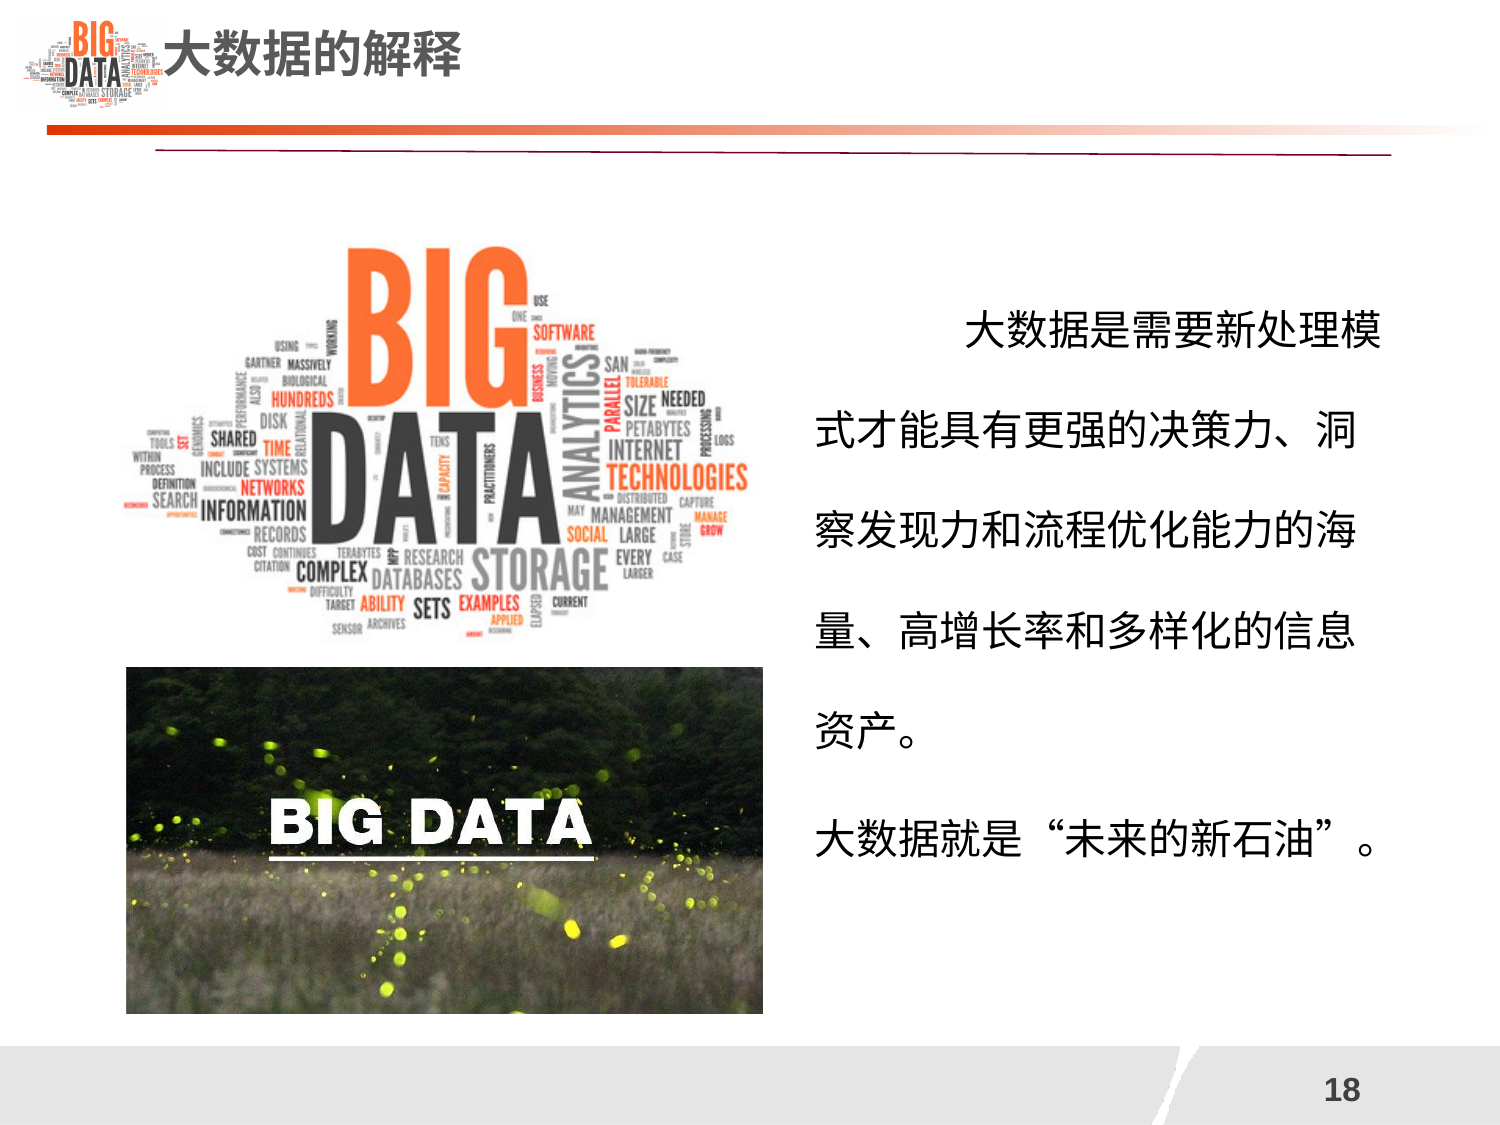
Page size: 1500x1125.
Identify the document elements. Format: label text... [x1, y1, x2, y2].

title 大数据的解释 [147, 15, 1386, 126]
picture [109, 217, 763, 1014]
picture [0, 1046, 1500, 1125]
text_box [155, 149, 1392, 156]
picture [20, 14, 166, 114]
list 大数据是需要新处理模式才能具有更强的决策力、洞察发现力和流程优化能力的海量、高增长率和多样化的信息资产。 大数据就是“未来的新石油”。 [799, 246, 1410, 989]
